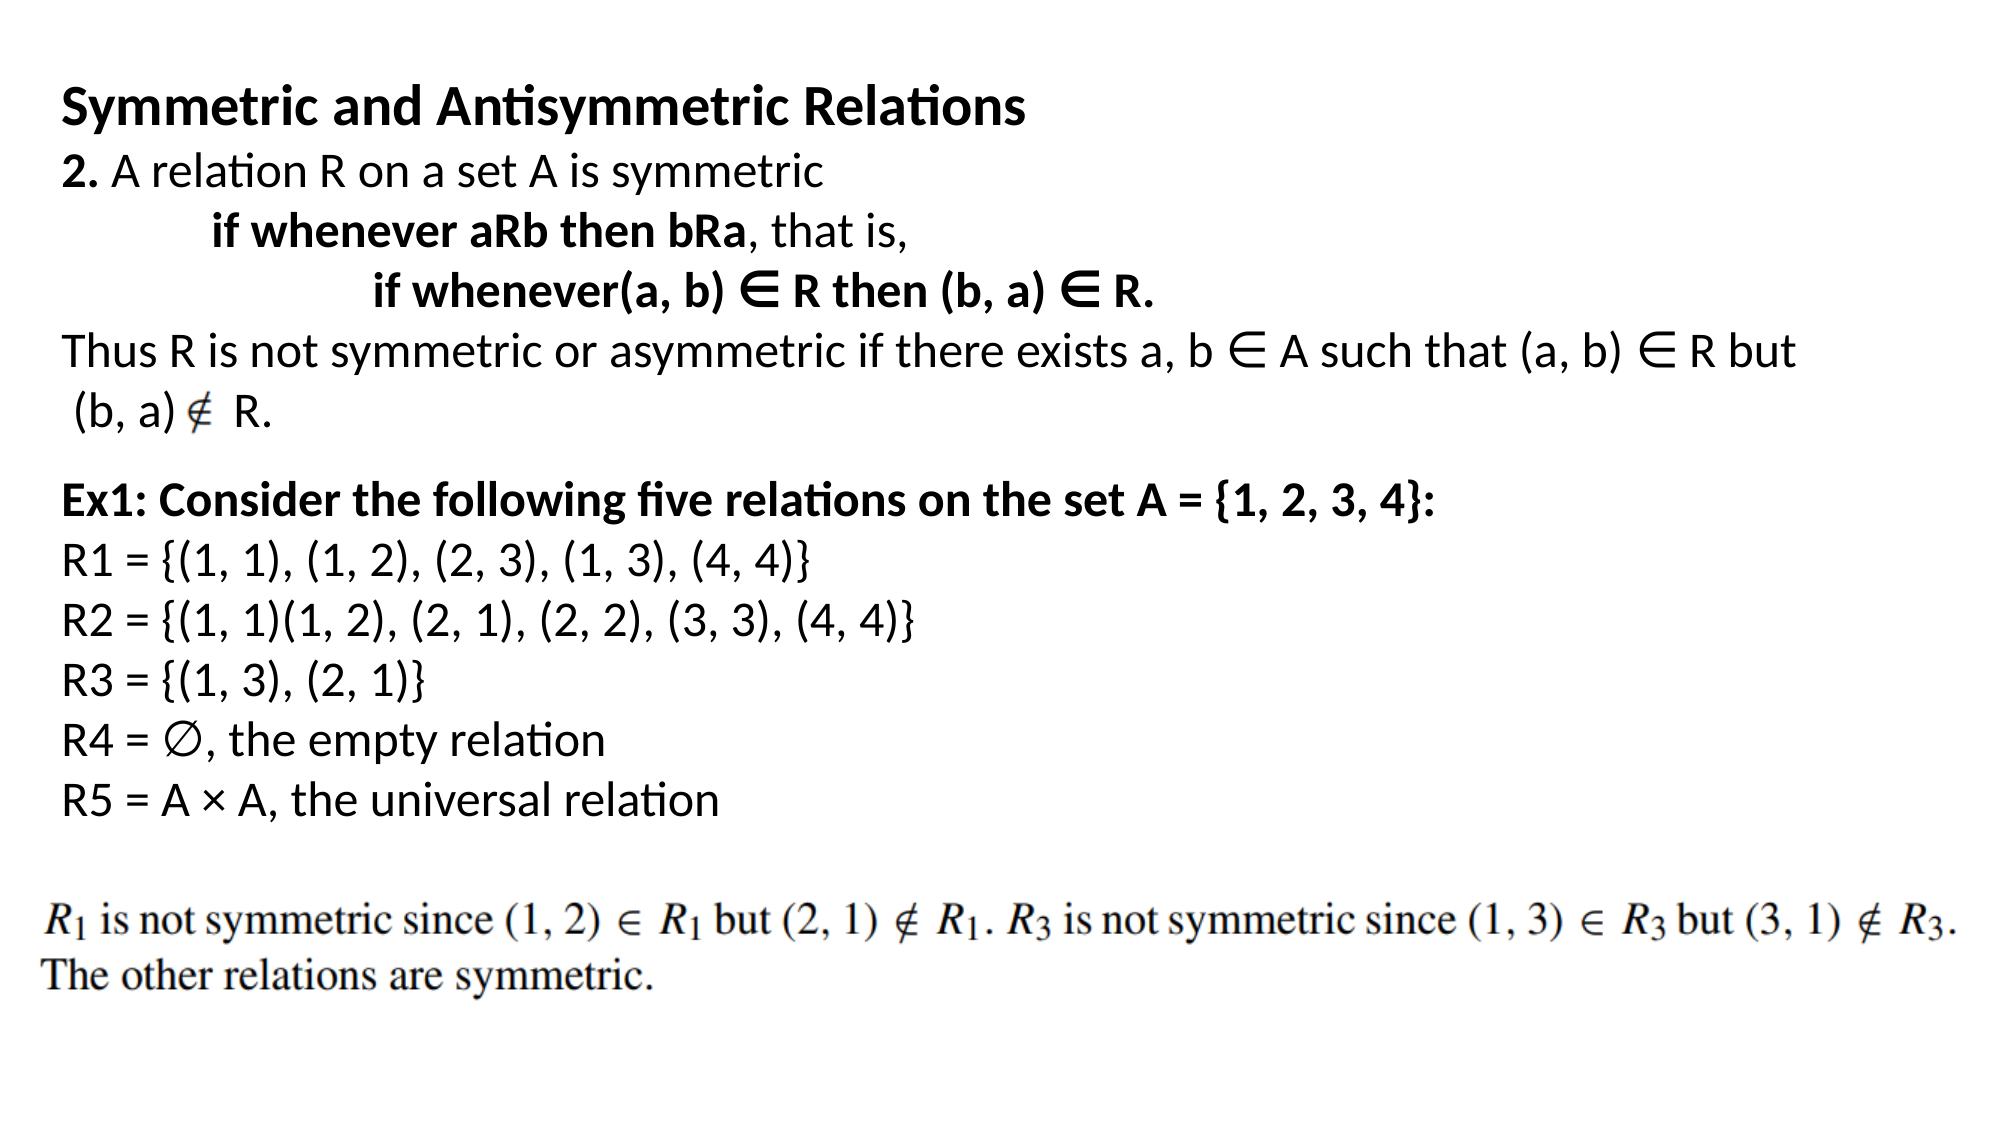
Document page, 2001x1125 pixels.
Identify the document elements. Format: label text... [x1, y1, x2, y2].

picture [14, 883, 1965, 1002]
picture [183, 387, 220, 449]
text_box Ex1: Consider the following five relations on the set A = {1, 2, 3, 4}: R1 = {(1, 1), (1, 2), (2, 3), (1, 3), (4, 4)} R2 = {(1, 1)(1, 2), (2, 1), (2, 2), (3, 3), (4, 4)} R3 = {(1, 3), (2, 1)} R4 = ∅, the empty relation R5 = A × A, the universal relation [46, 458, 1764, 834]
text_box Symmetric and Antisymmetric Relations 2. A relation R on a set A is symmetric if whenever aRb then bRa, that is, if whenever(a, b) ∈ R then (b, a) ∈ R. Thus R is not symmetric or asymmetric if there exists a, b ∈ A such that (a, b) ∈ R but (b, a) R. [46, 60, 1982, 445]
